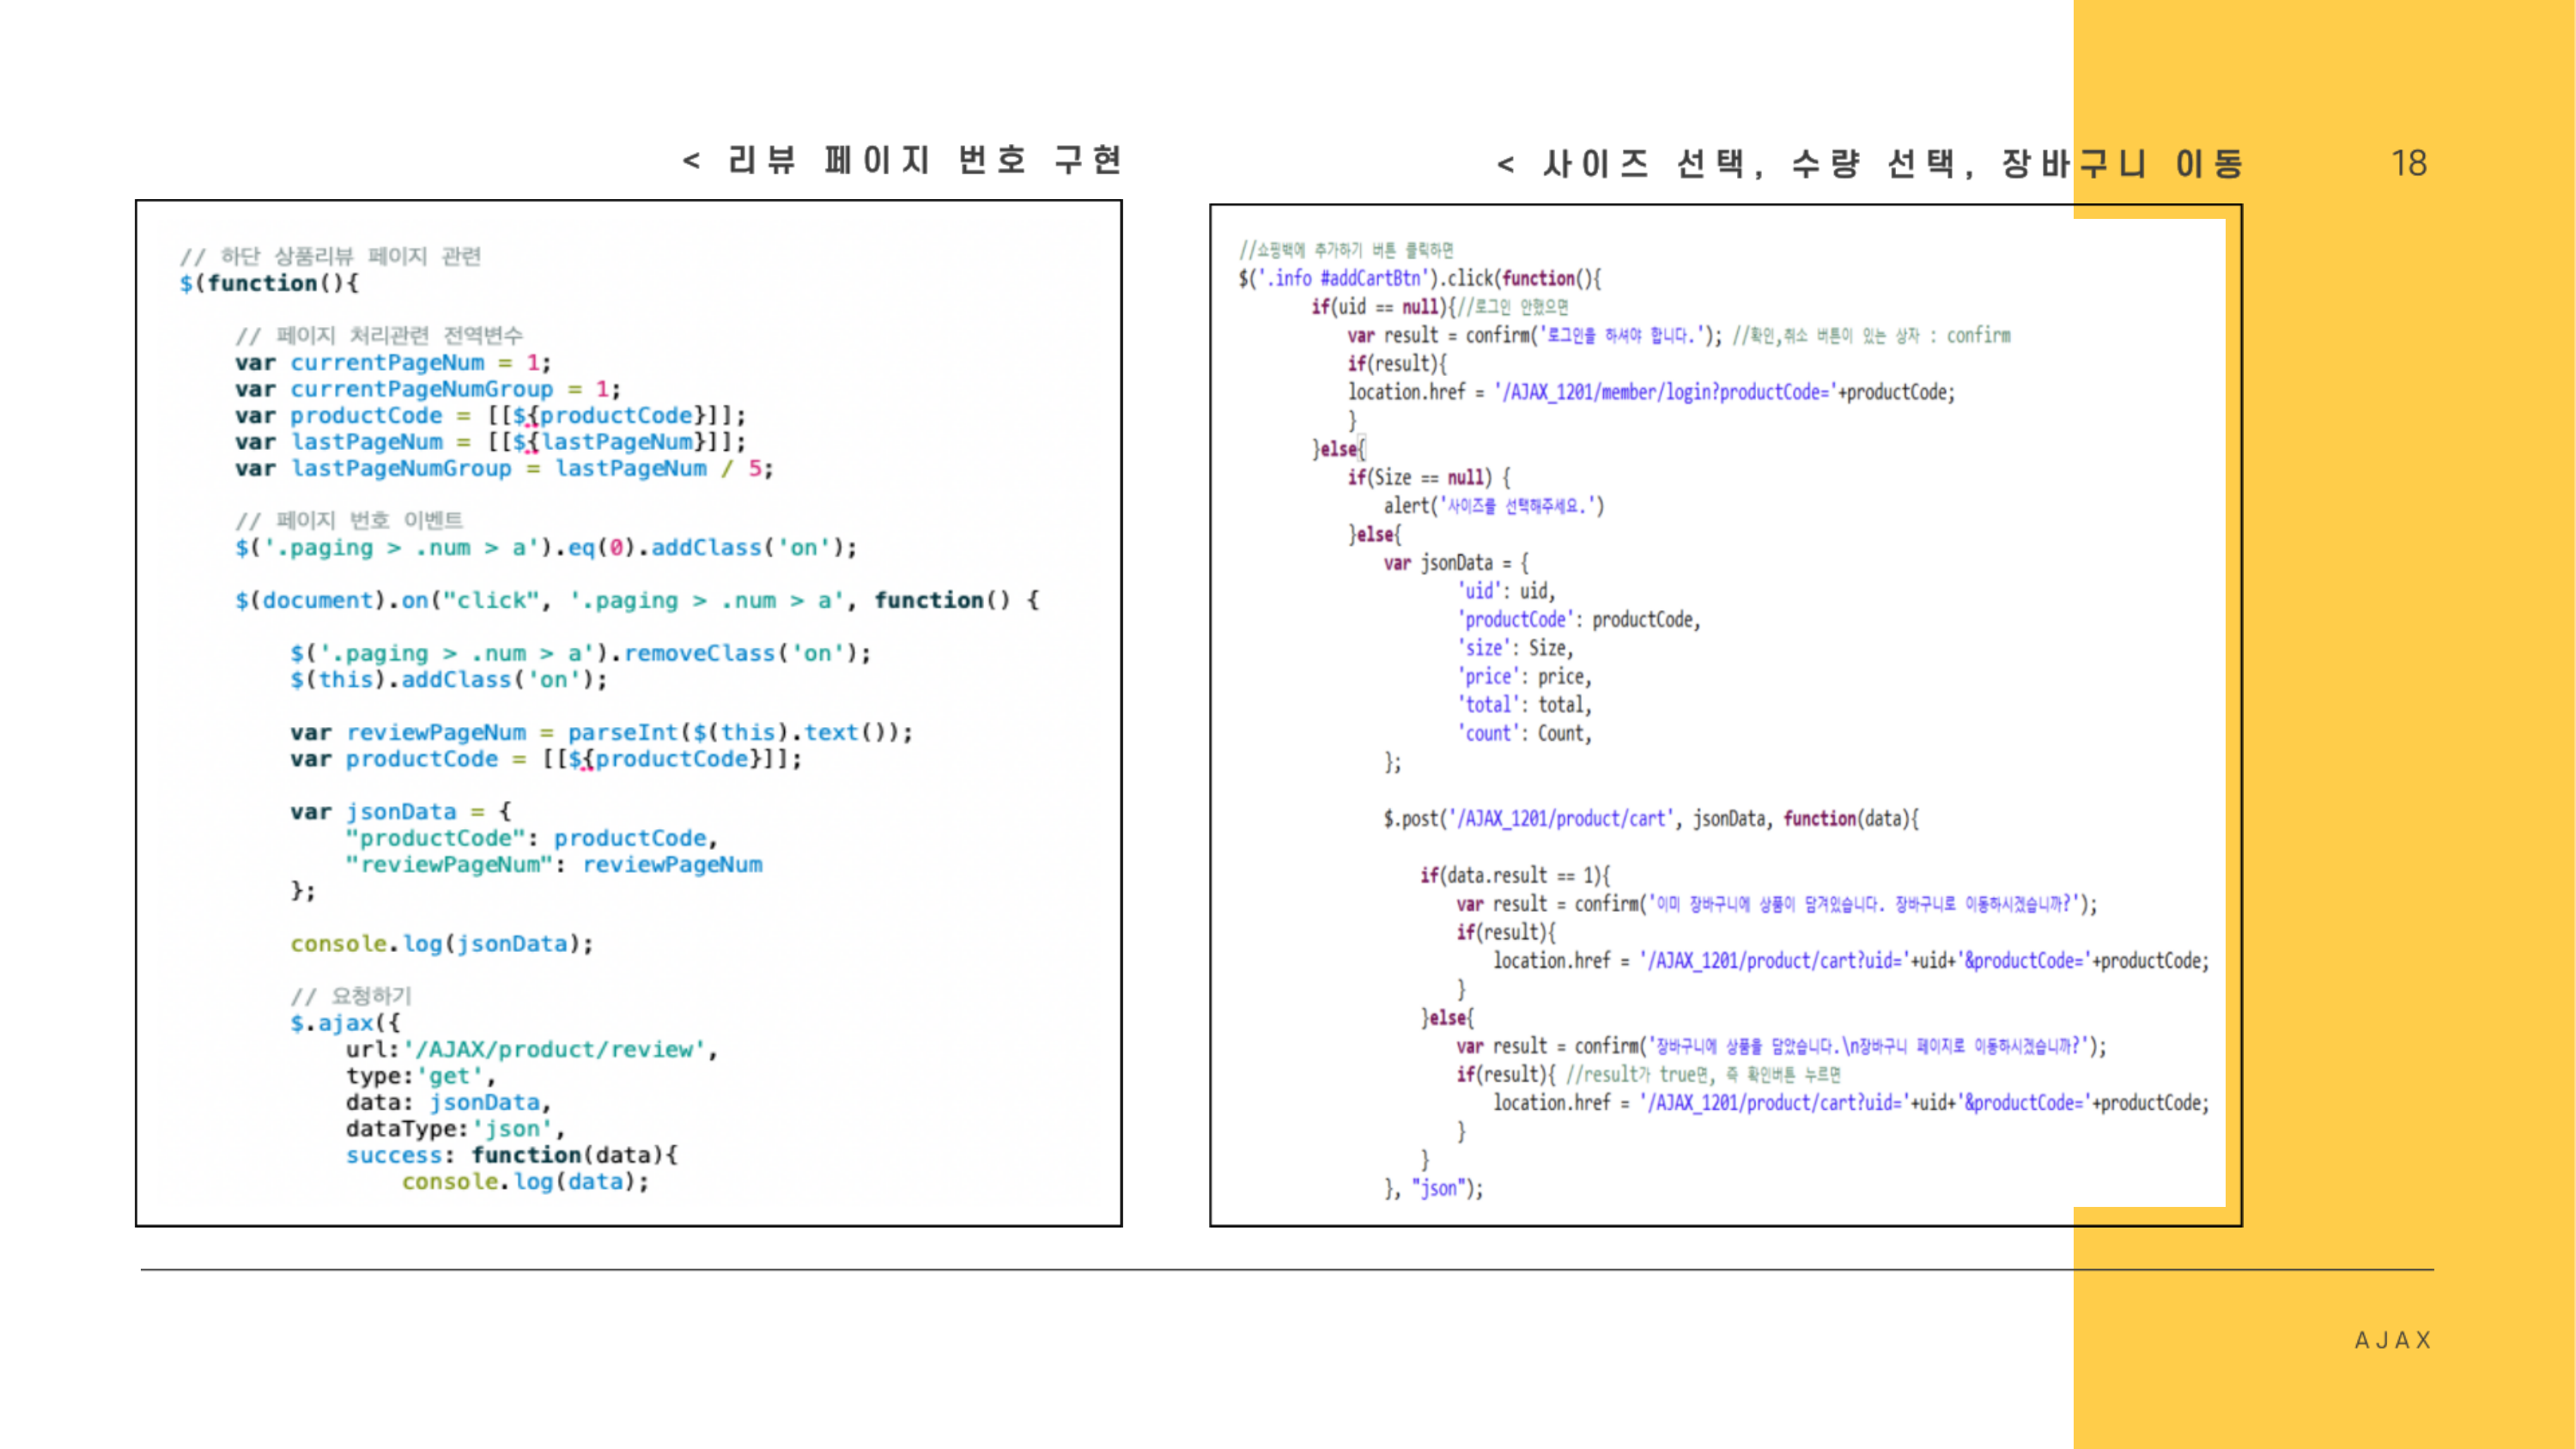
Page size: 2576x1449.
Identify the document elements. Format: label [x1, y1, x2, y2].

text_box [157, 219, 1102, 1207]
picture [1460, 138, 2258, 200]
text_box [134, 203, 1123, 1228]
picture [2384, 134, 2443, 200]
text_box [1208, 203, 2245, 1228]
picture [1926, 1321, 2442, 1366]
text_box [1230, 219, 2227, 1207]
picture [0, 134, 1137, 197]
text_box [2074, 0, 2576, 1449]
